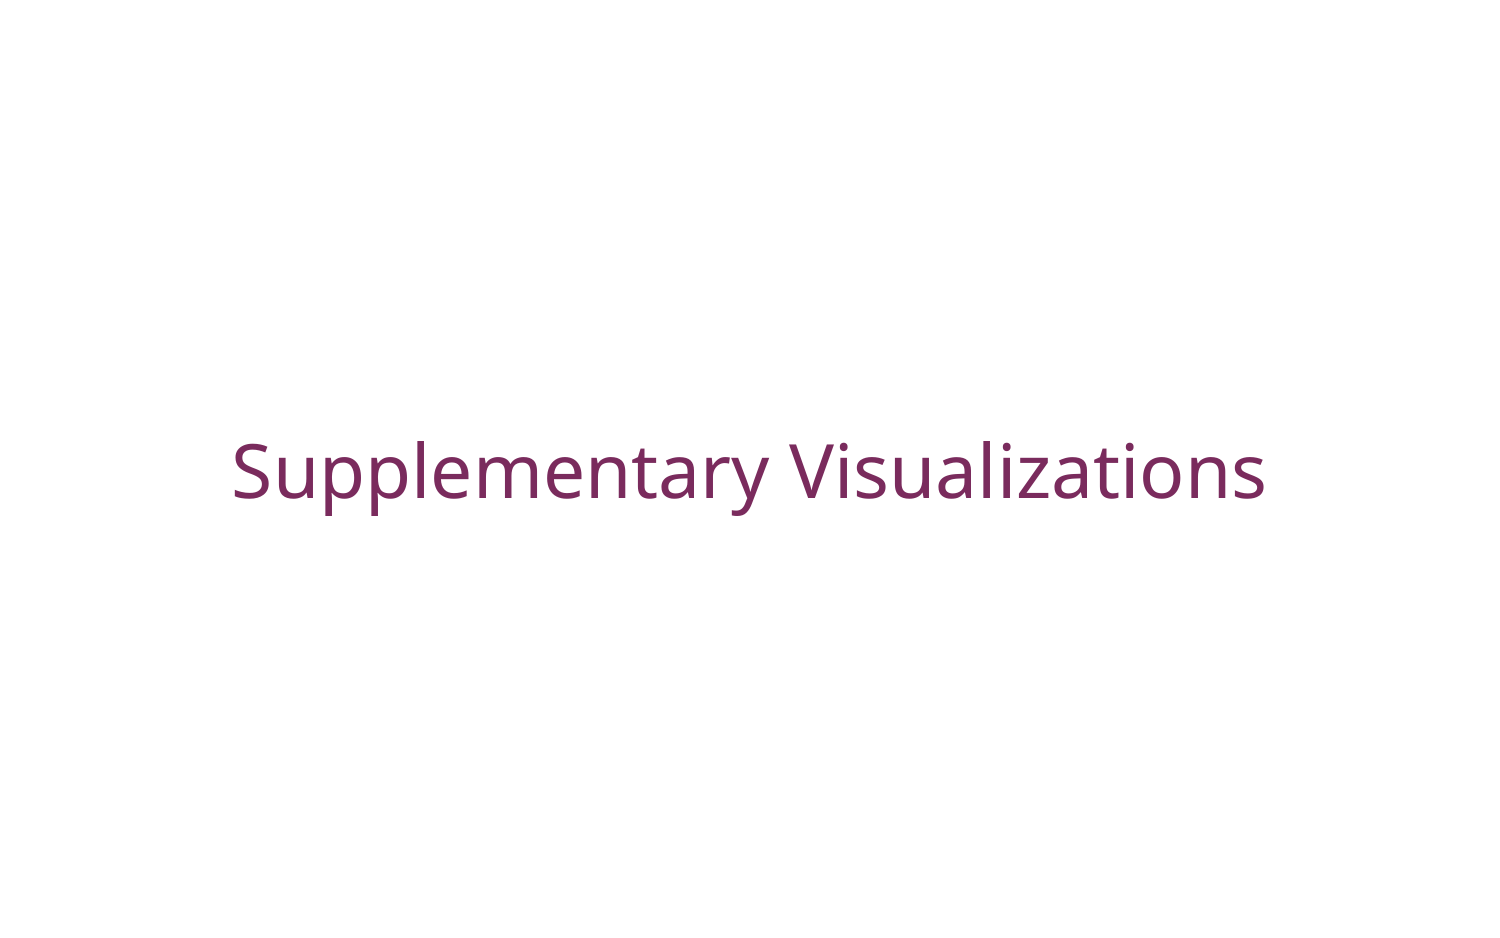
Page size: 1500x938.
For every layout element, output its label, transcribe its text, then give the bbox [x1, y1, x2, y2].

title Supplementary Visualizations [51, 392, 1449, 546]
